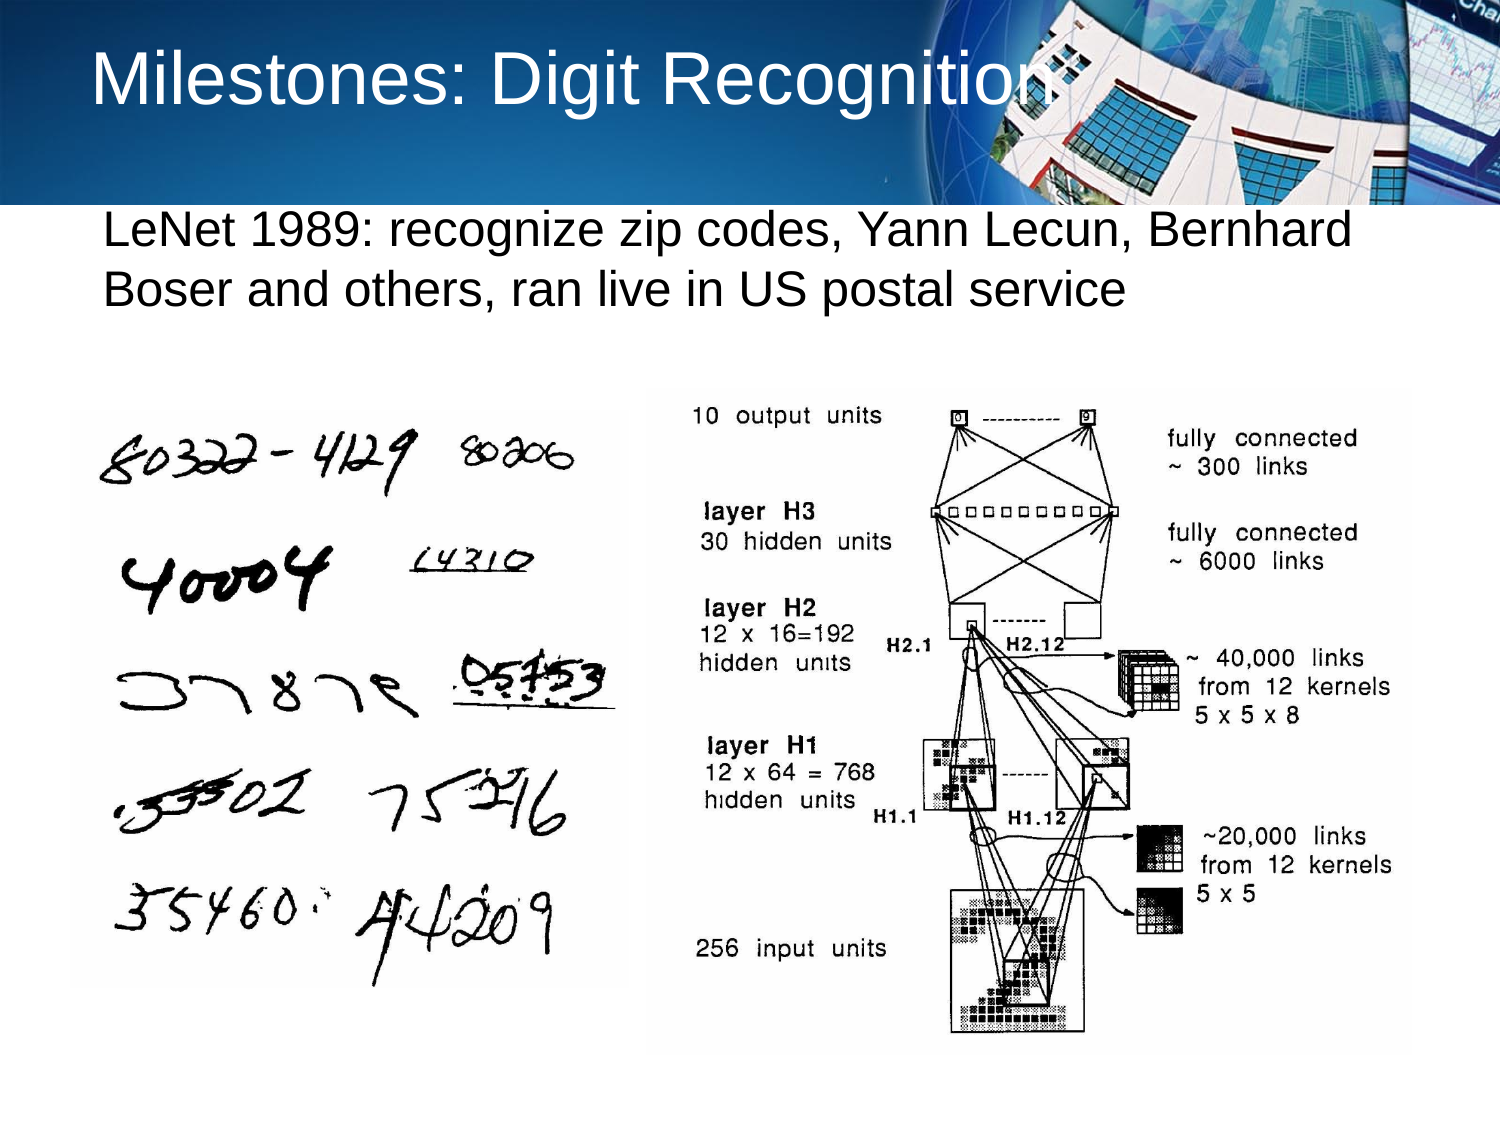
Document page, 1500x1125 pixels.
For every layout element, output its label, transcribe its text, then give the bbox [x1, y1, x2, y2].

picture [0, 0, 1500, 205]
picture [646, 388, 1412, 1055]
text_box LeNet 1989: recognize zip codes, Yann Lecun, Bernhard Boser and others, ran live in US postal service [87, 189, 1438, 1025]
title Milestones: Digit Recognition [75, 0, 1425, 150]
picture [70, 410, 629, 988]
